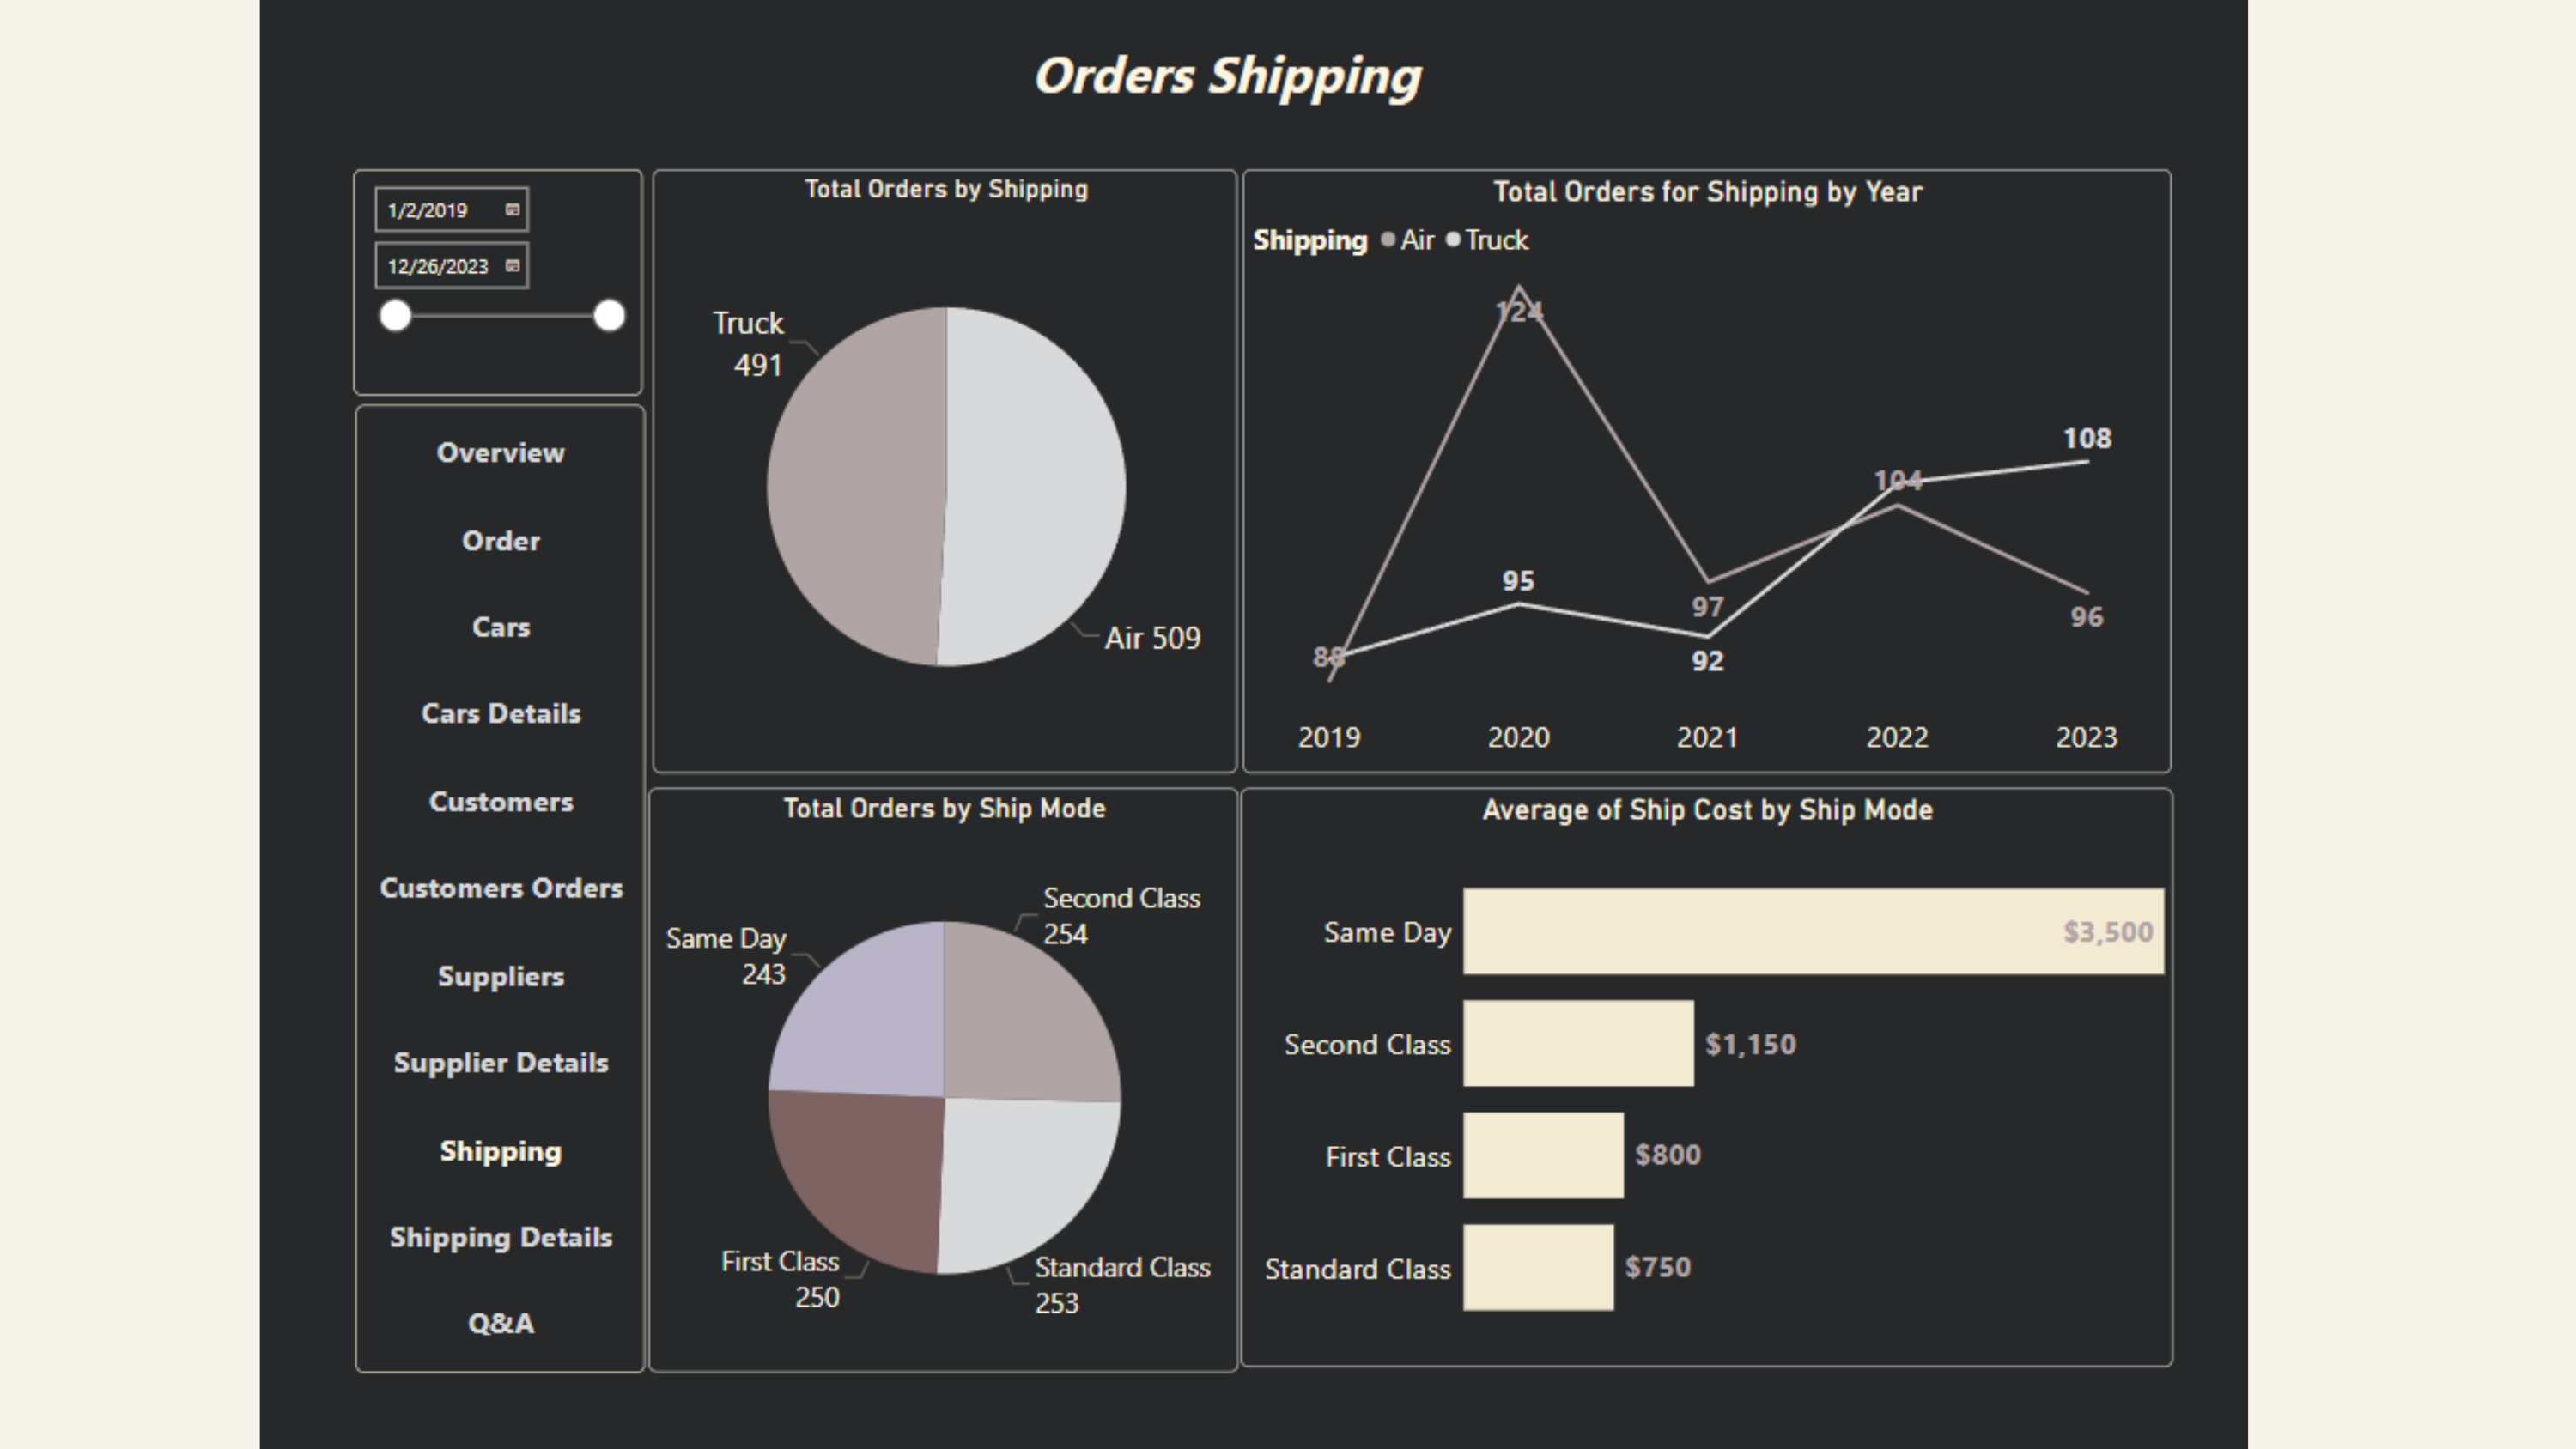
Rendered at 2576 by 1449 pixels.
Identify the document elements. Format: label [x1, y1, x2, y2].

text_box [259, 0, 2249, 1449]
